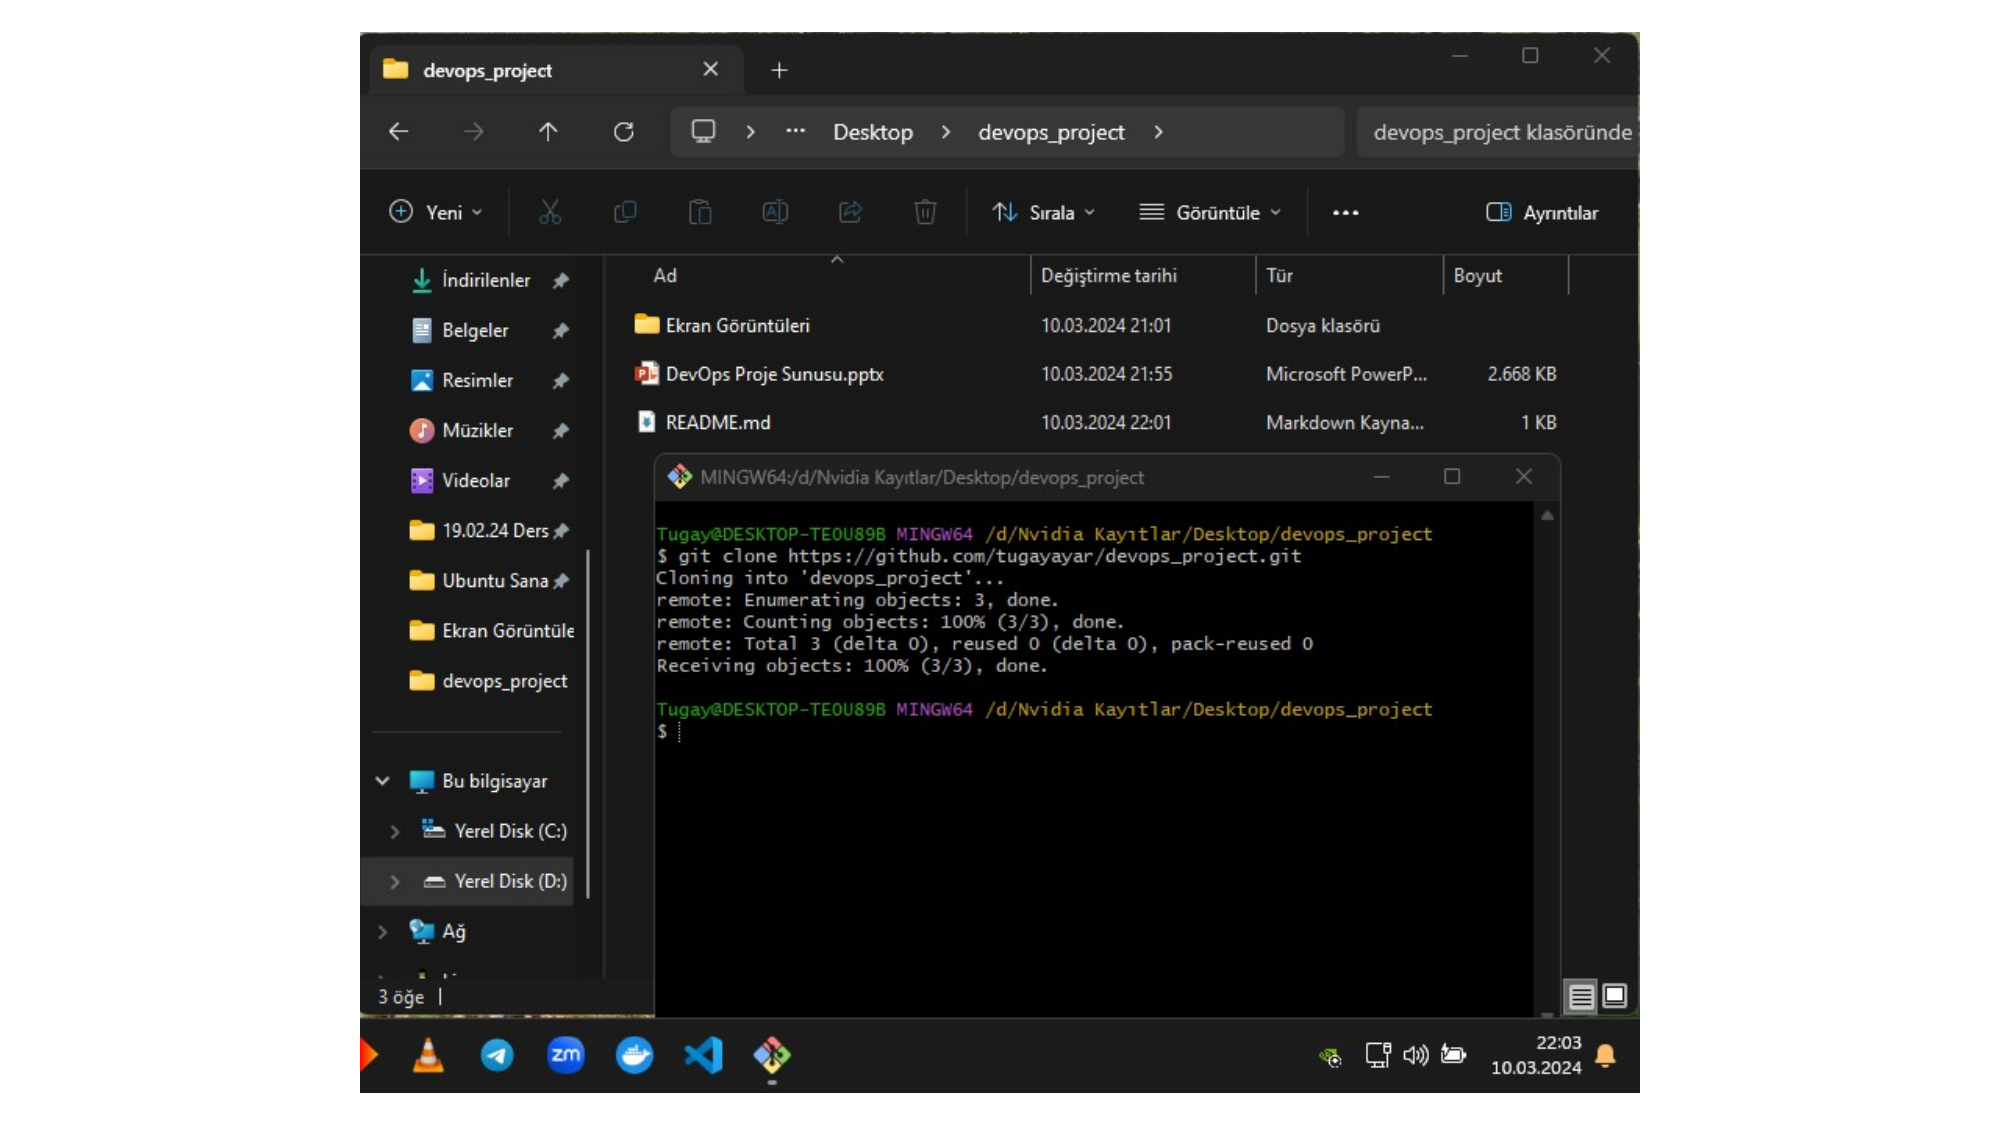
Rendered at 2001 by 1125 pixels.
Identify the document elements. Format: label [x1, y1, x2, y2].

picture [360, 32, 1640, 1093]
